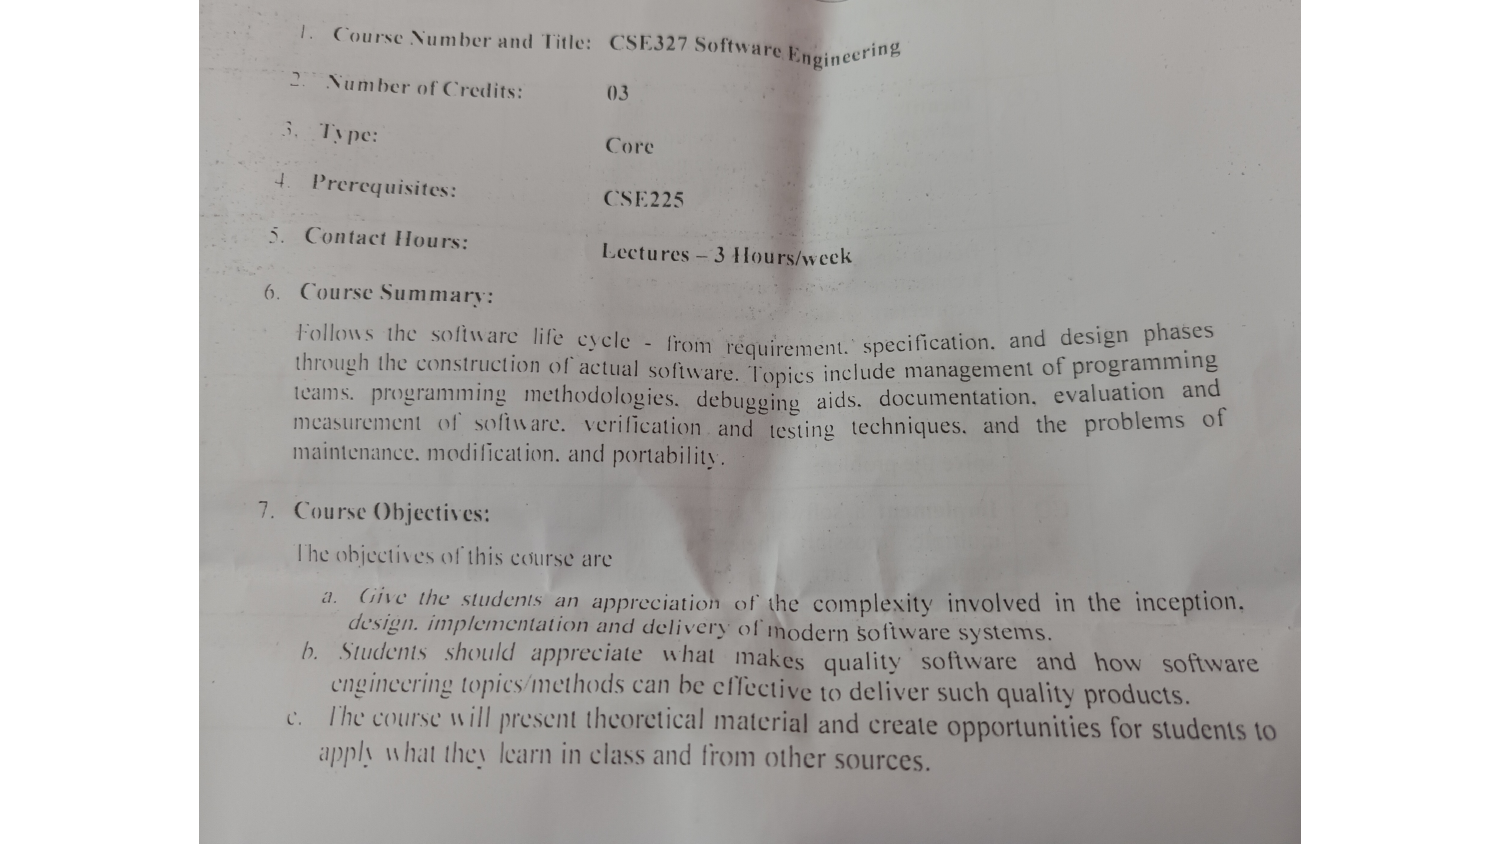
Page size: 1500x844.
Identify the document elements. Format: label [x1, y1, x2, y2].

picture [198, 0, 1302, 844]
